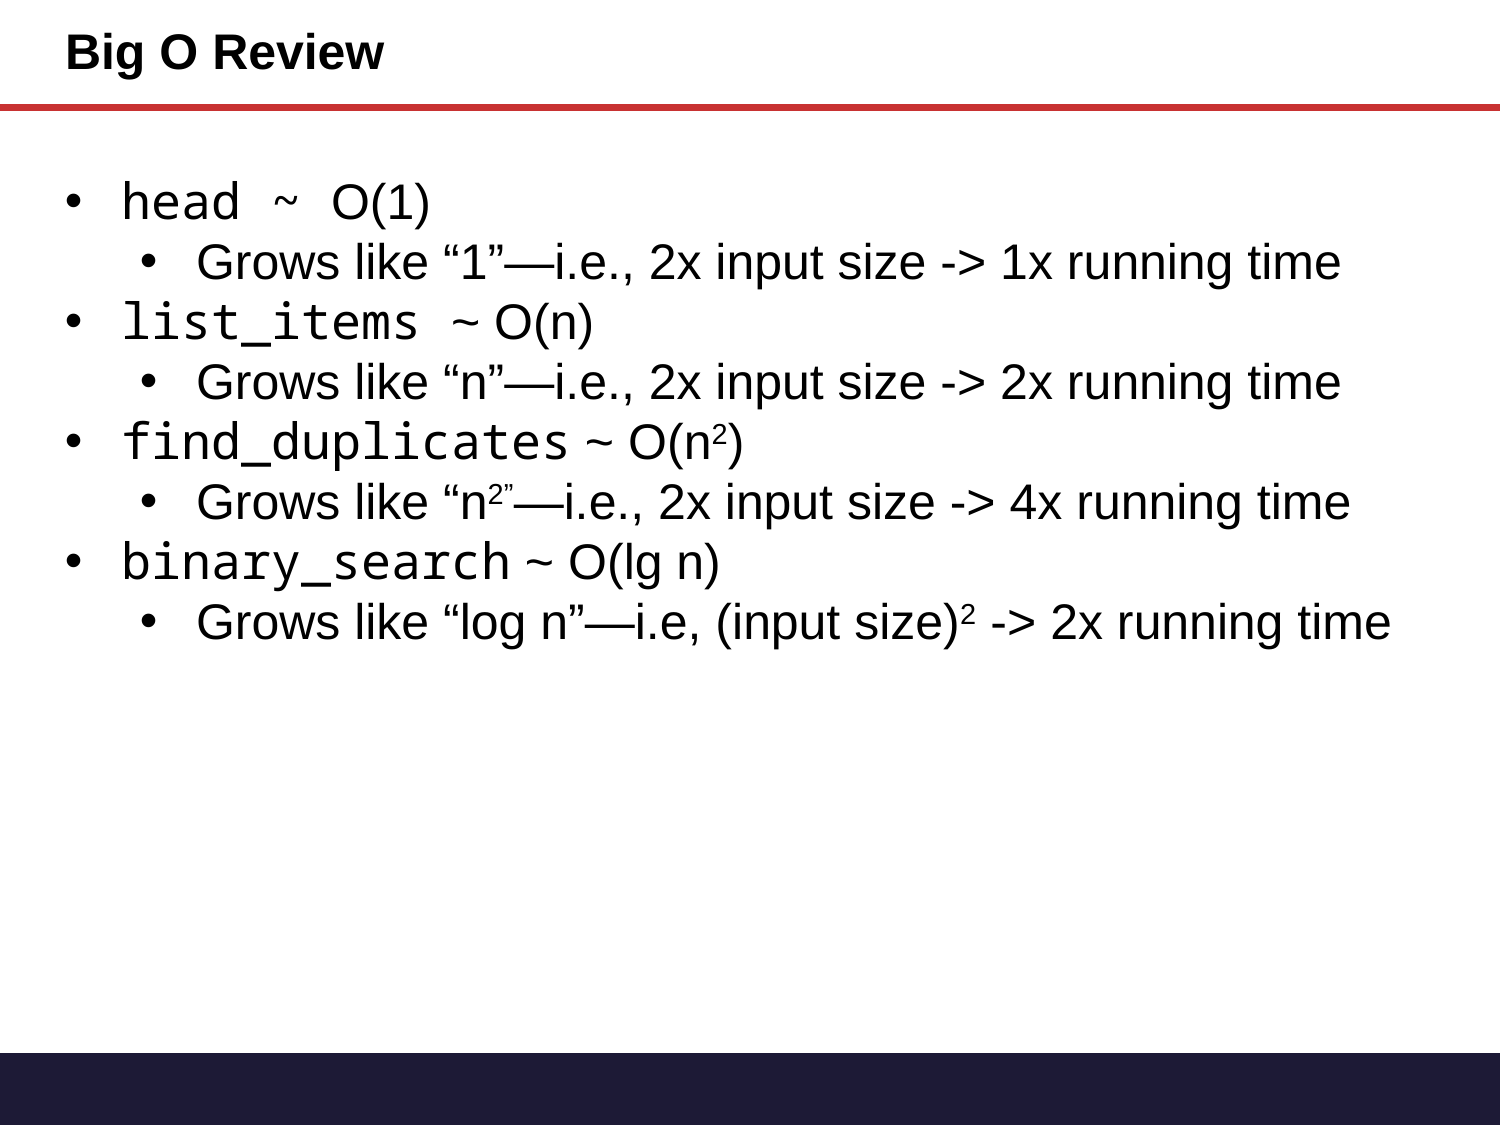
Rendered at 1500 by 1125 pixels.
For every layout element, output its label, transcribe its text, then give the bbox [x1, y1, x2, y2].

title Big O Review [50, 0, 1425, 108]
text_box head ~ O(1) Grows like “1”—i.e., 2x input size -> 1x running time list_items ~ O(n) Grows like “n”—i.e., 2x input size -> 2x running time find_duplicates ~ O(n2) Grows like “n2”—i.e., 2x input size -> 4x running time binary_search ~ O(lg n) Grows like “log n”—i.e, (input size)2 -> 2x running time [49, 162, 1475, 658]
